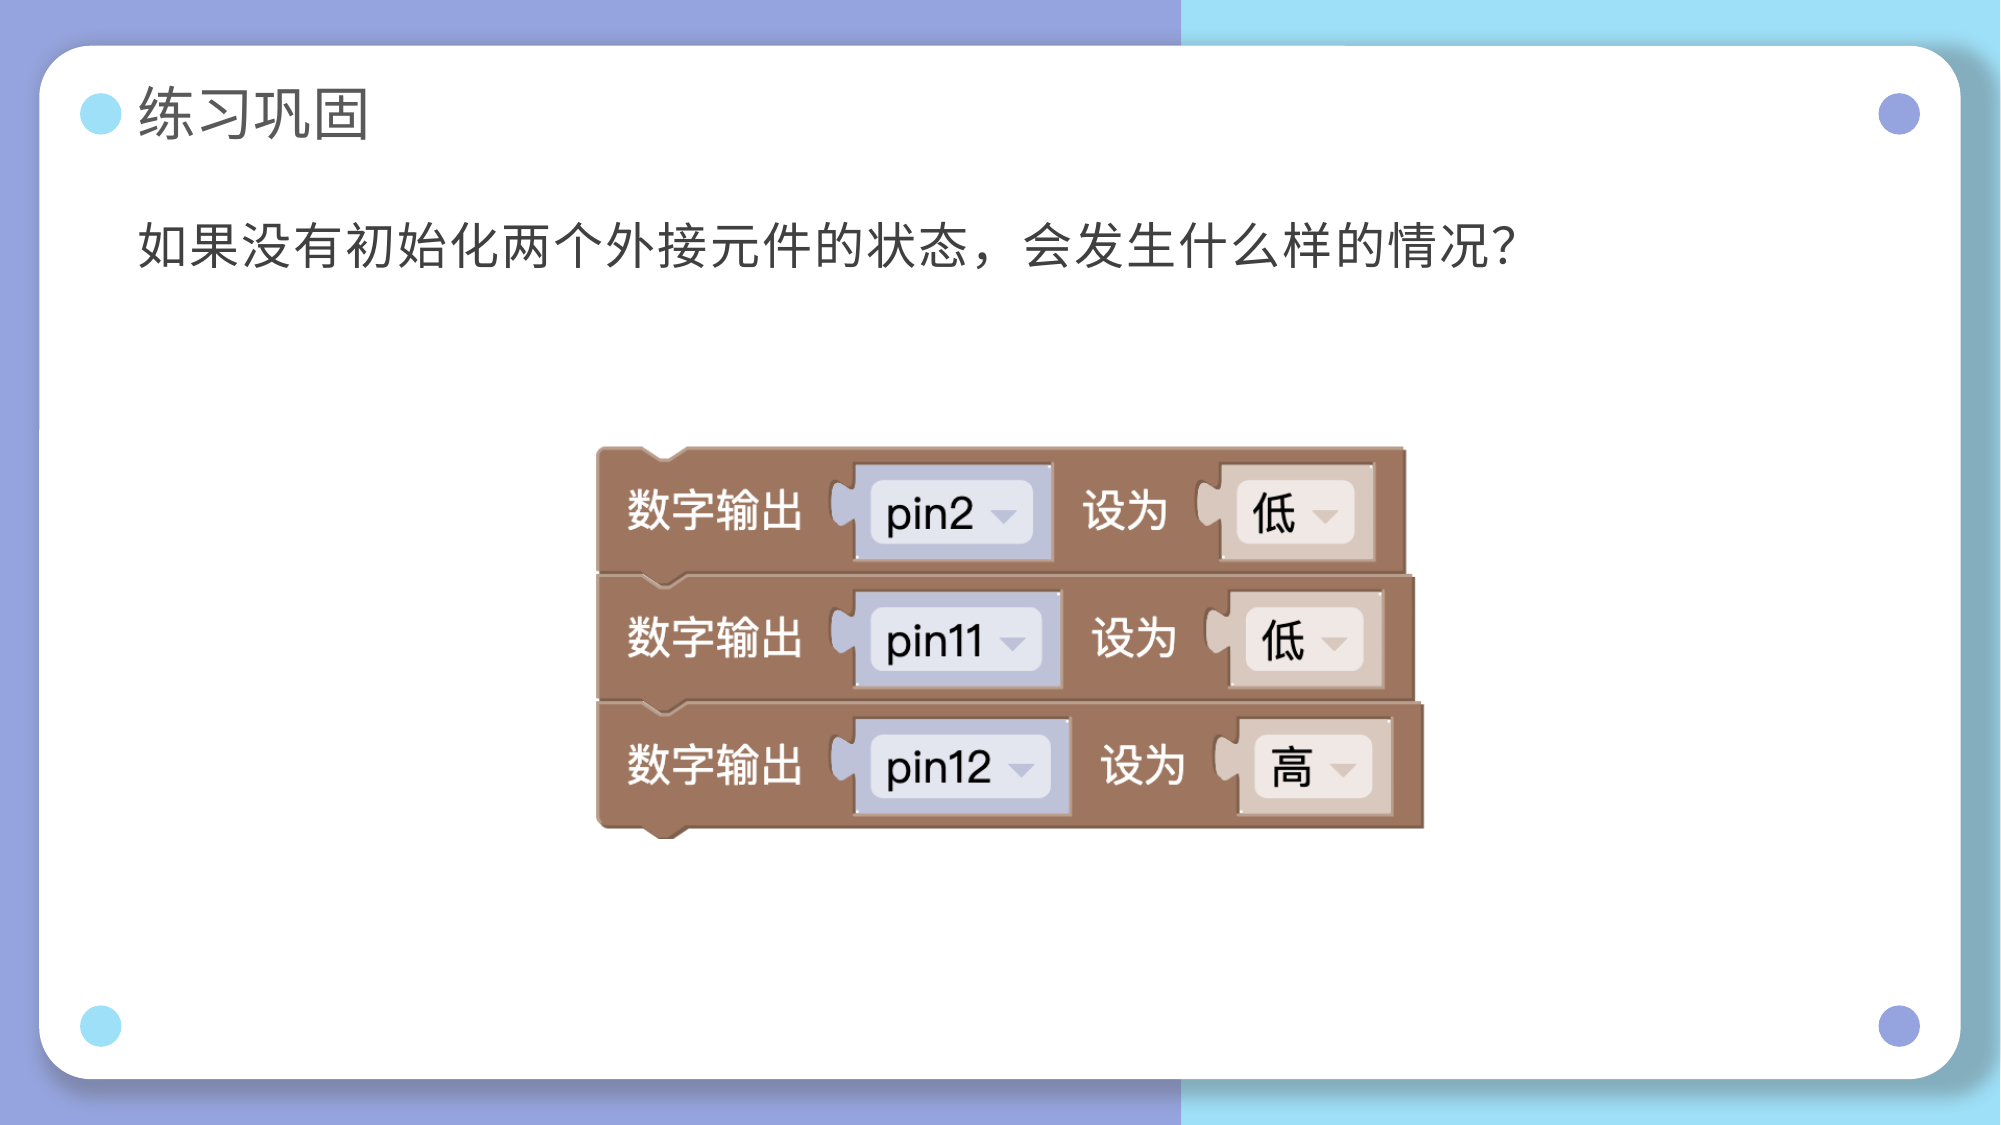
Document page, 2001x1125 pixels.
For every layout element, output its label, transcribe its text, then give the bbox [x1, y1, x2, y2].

picture [593, 434, 1442, 839]
title 练习巩固 [137, 77, 976, 157]
list 如果没有初始化两个外接元件的状态，会发生什么样的情况？ [137, 188, 1834, 375]
